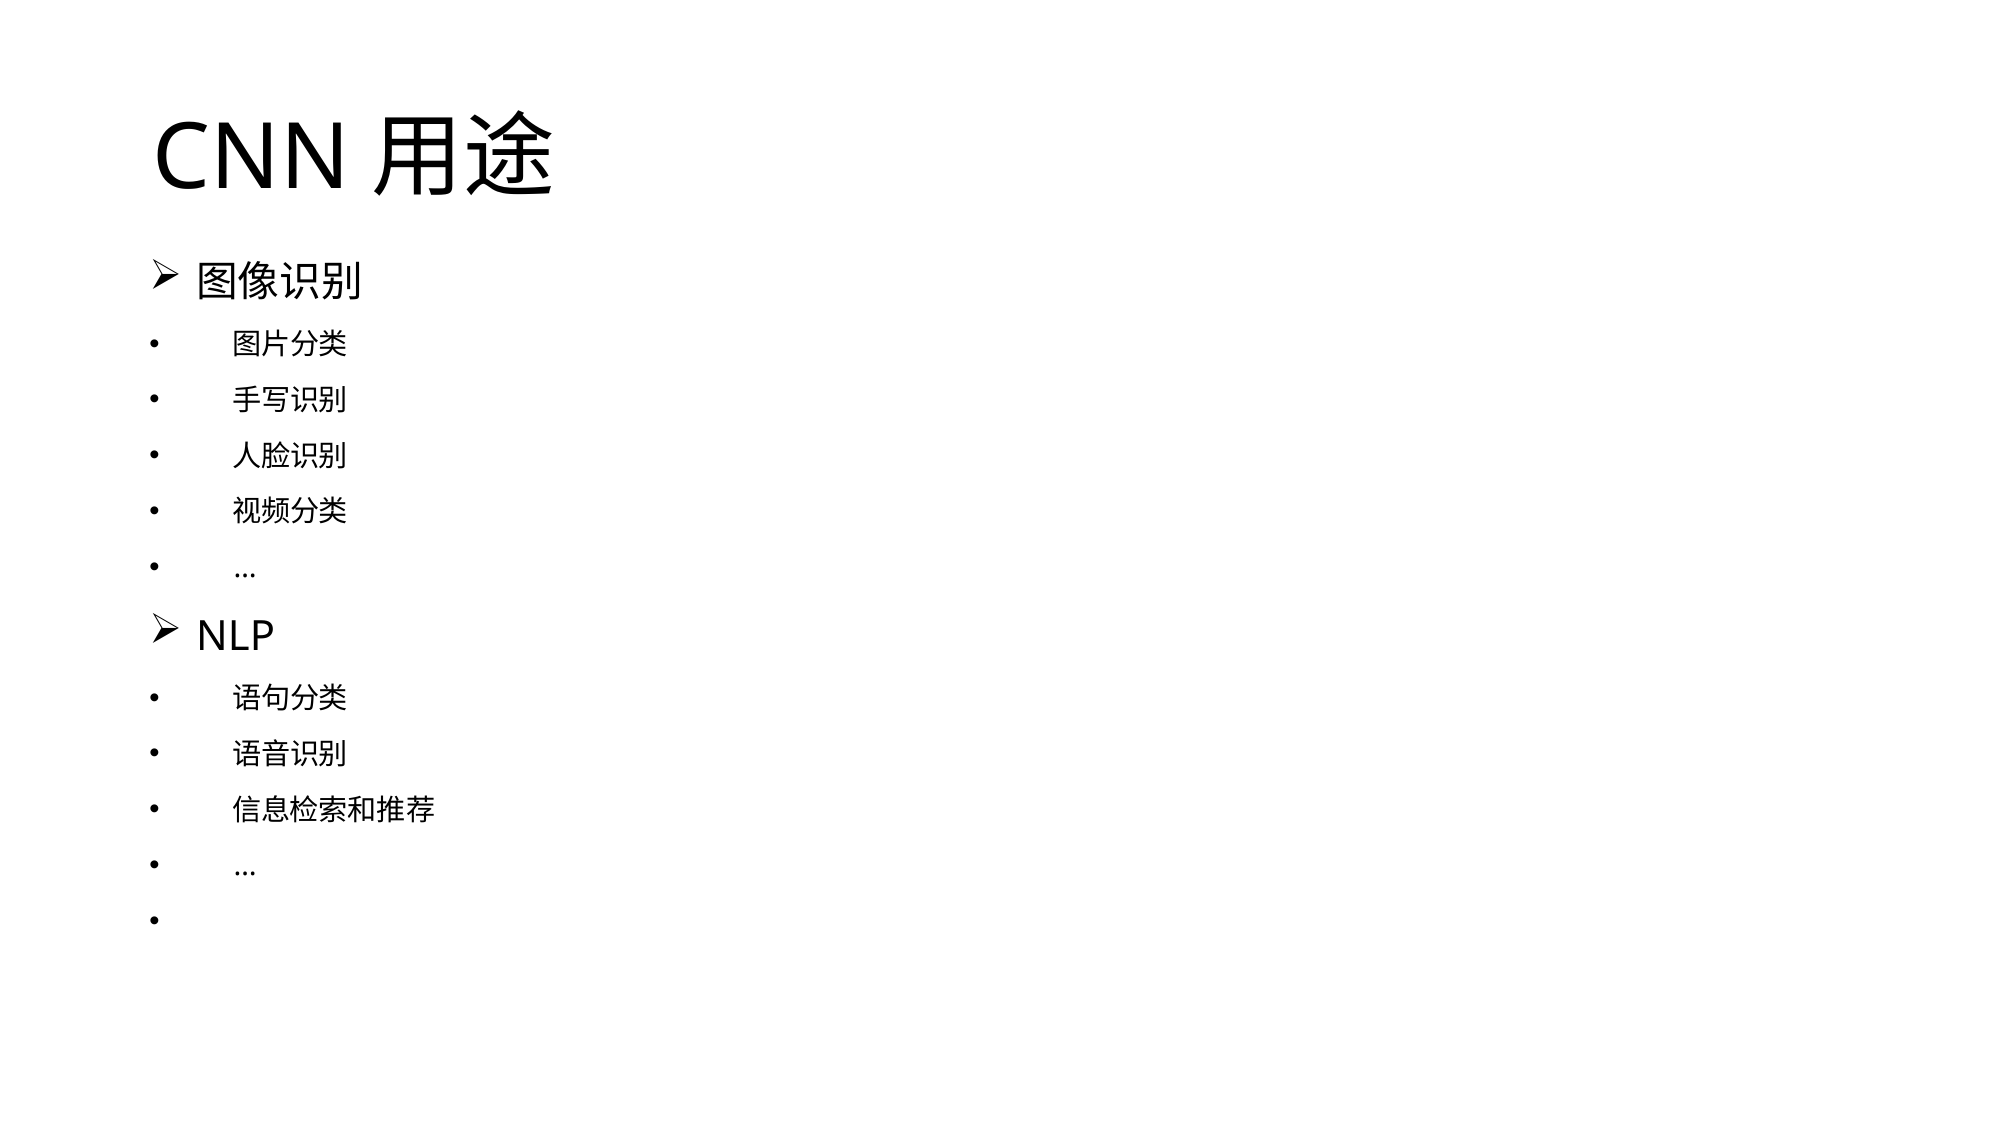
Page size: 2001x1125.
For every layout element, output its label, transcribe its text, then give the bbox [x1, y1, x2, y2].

title CNN用途 [137, 59, 1863, 259]
list 图像识别 图片分类 手写识别 人脸识别 视频分类 … NLP 语句分类 语音识别 信息检索和推荐 … [134, 232, 1860, 947]
